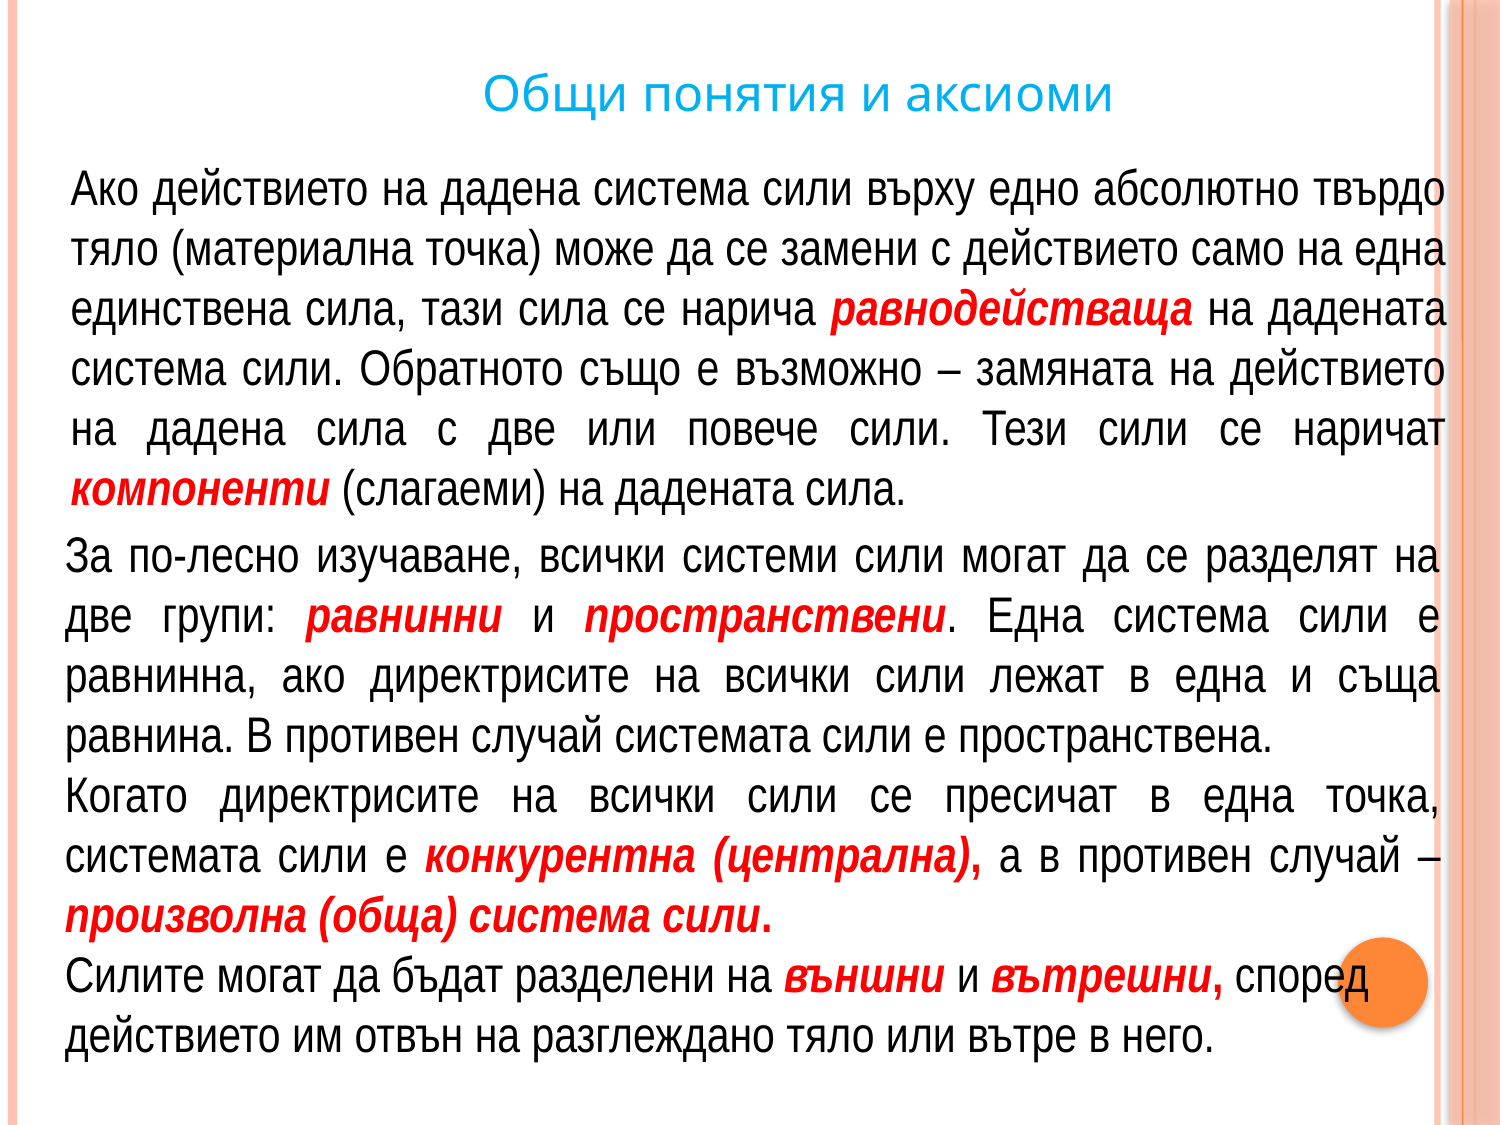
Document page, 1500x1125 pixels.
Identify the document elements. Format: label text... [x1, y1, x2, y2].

list Общи понятия и аксиоми [117, 53, 1463, 149]
text_box За по-лесно изучаване, всички системи сили могат да се разделят на две групи: равнинни и пространствени. Една система сили е равнинна, ако директрисите на всички сили лежат в една и съща равнина. В противен случай системата сили е пространствена. Когато директрисите на всички сили се пресичат в една точка, системата сили е конкурентна (централна), а в противен случай – произволна (обща) система сили. Силите могат да бъдат разделени на външни и вътрешни, според действието им отвън на разглеждано тяло или вътре в него. [50, 515, 1456, 1070]
text_box Ако действието на дадена система сили върху едно абсолютно твърдо тяло (материална точка) може да се замени с действието само на една единствена сила, тази сила се нарича равнодействаща на дадената система сили. Обратното също е възможно – замяната на действието на дадена сила с две или повече сили. Тези сили се наричат компоненти (слагаеми) на дадената сила. [55, 148, 1462, 524]
